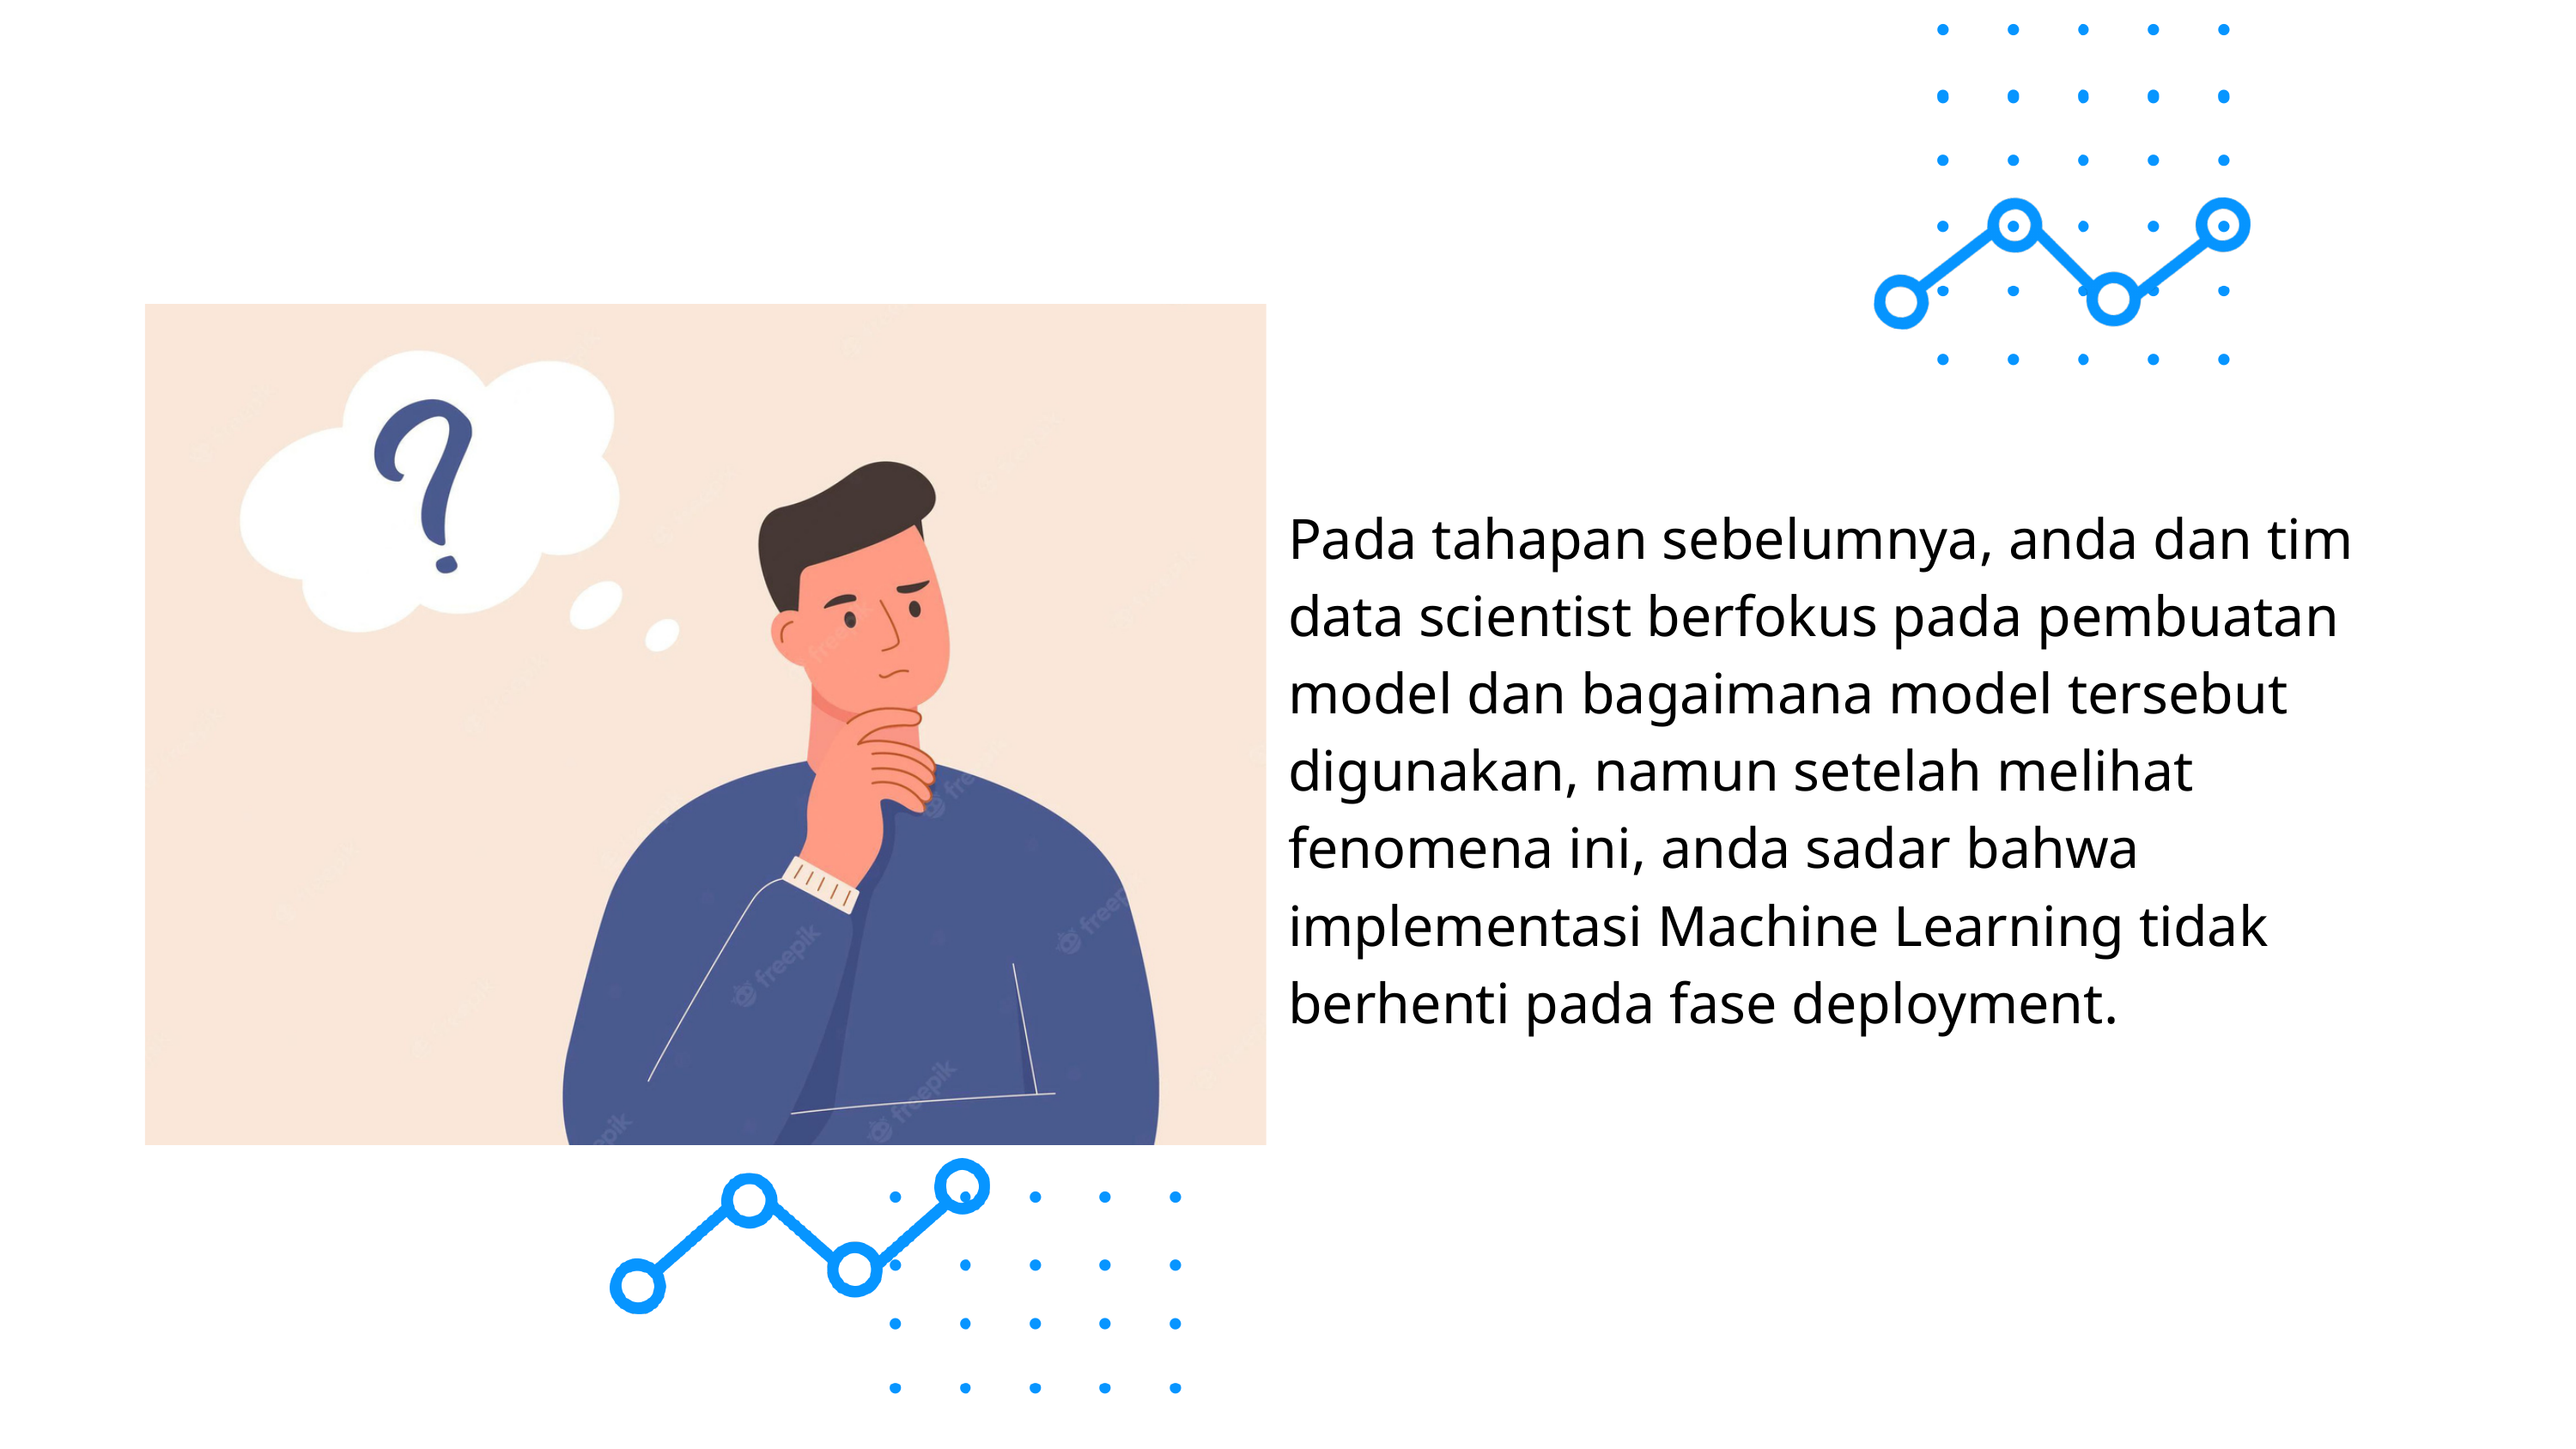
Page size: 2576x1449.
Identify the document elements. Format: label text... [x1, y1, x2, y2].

picture [144, 303, 1267, 1449]
picture [1873, 0, 2251, 368]
text_box Pada tahapan sebelumnya, anda dan tim data scientist berfokus pada pembuatan model dan bagaimana model tersebut digunakan, namun setelah melihat fenomena ini, anda sadar bahwa implementasi Machine Learning tidak berhenti pada fase deployment. [1288, 492, 2475, 1035]
